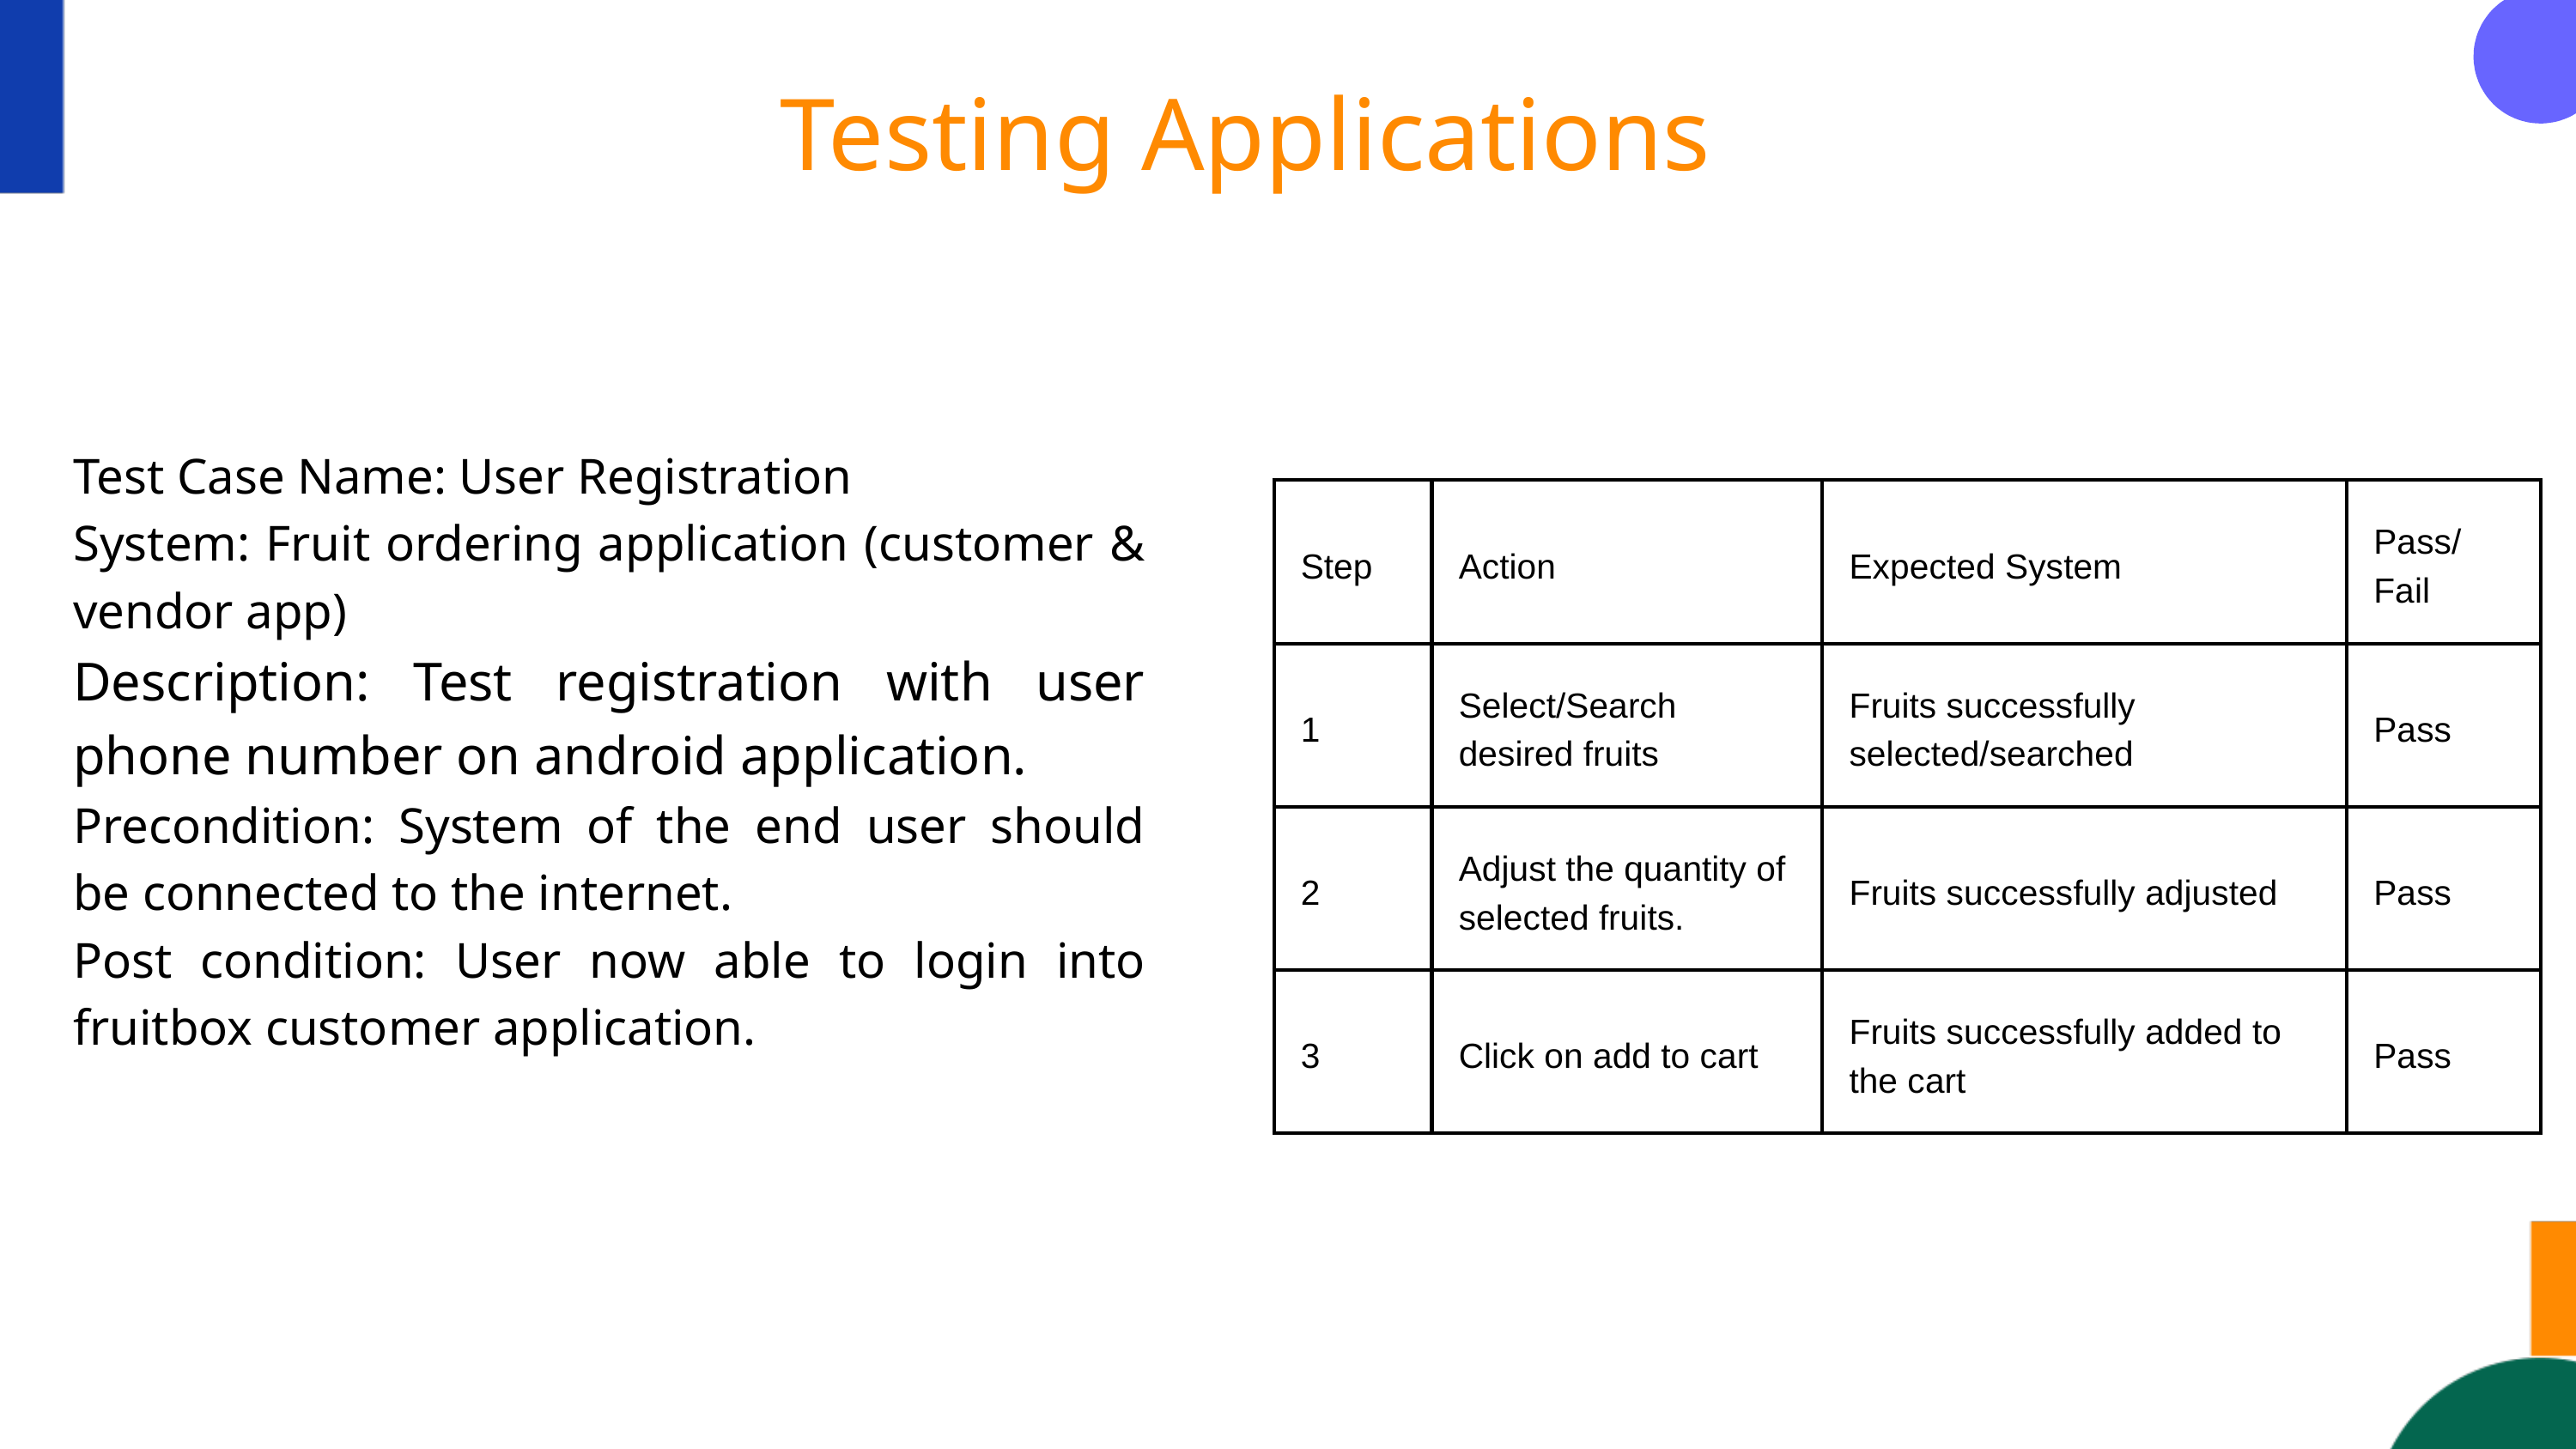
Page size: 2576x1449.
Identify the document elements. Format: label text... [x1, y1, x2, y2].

table_cell Pass [2348, 809, 2539, 968]
table_cell Click on add to cart [1434, 972, 1820, 1131]
text_box [2364, 1213, 2576, 1449]
table_cell Fruits successfully selected/searched [1824, 646, 2345, 805]
text_box Testing Applications [750, 51, 1742, 191]
table_cell Select/Search desired fruits [1434, 646, 1820, 805]
table_header Expected System [1824, 482, 2345, 642]
table_header Step [1276, 482, 1430, 642]
table_cell 2 [1276, 809, 1430, 968]
table_cell Fruits successfully added to the cart [1824, 972, 2345, 1131]
table_cell Adjust the quantity of selected fruits. [1434, 809, 1820, 968]
table_cell Pass [2348, 646, 2539, 805]
table_header Action [1434, 482, 1820, 642]
table_cell 1 [1276, 646, 1430, 805]
text_box Test Case Name: User Registration System: Fruit ordering application (customer & vendor app) Description: Test registration with user phone number on android application. Precondition: System of the end user should be connected to the internet. Post condition: User now able to login into fruitbox customer application. [73, 435, 1145, 1055]
text_box [0, 0, 74, 203]
table_cell 3 [1276, 972, 1430, 1131]
table_header Pass/Fail [2348, 482, 2539, 642]
table_cell Fruits successfully adjusted [1824, 809, 2345, 968]
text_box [2473, 0, 2576, 124]
table_cell Pass [2348, 972, 2539, 1131]
